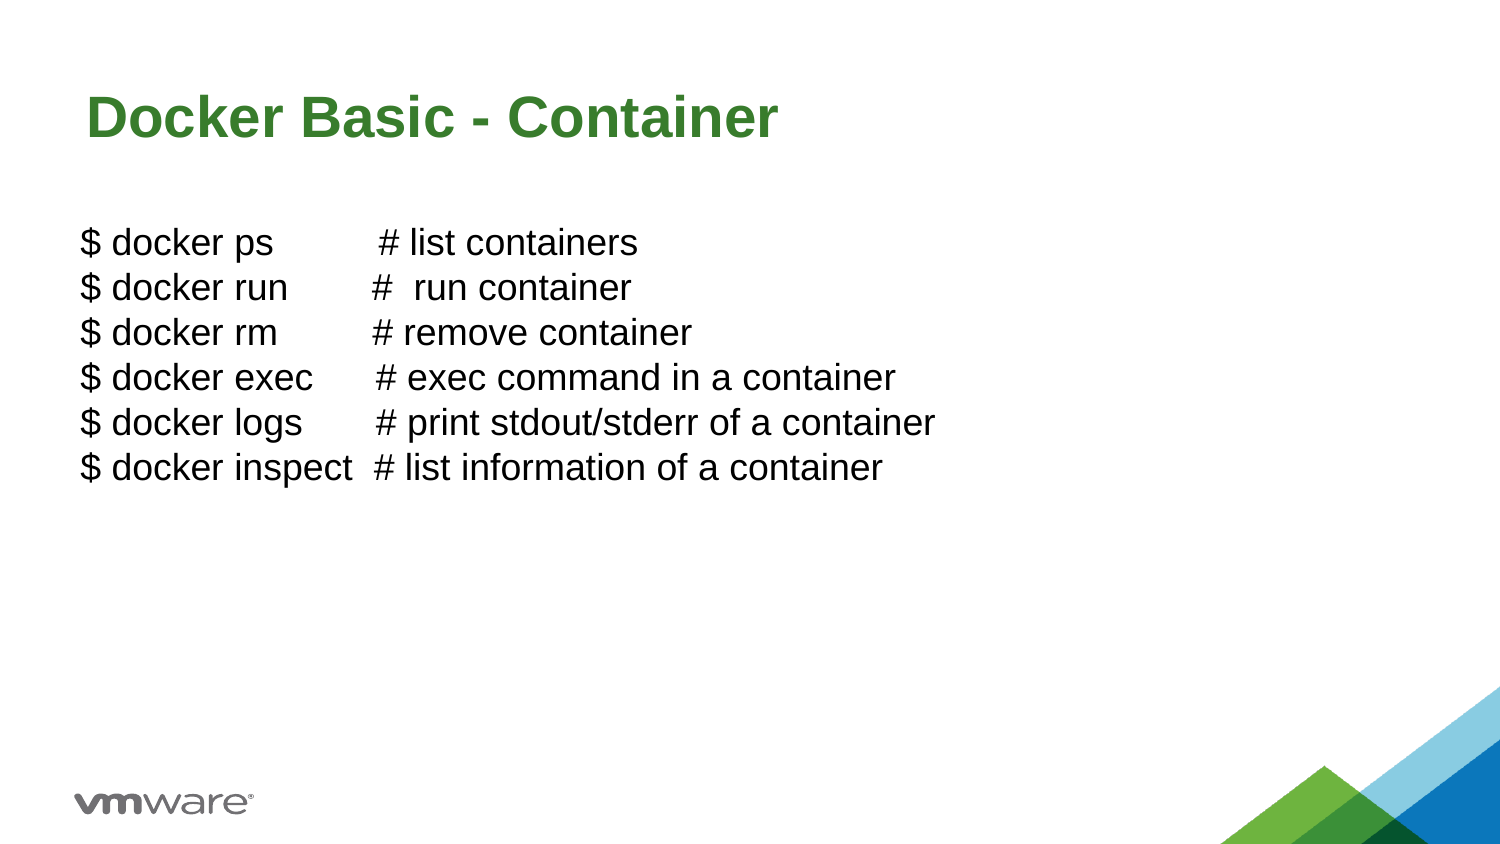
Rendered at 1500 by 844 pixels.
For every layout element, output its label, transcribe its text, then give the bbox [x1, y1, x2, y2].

picture [1209, 684, 1500, 844]
title Docker Basic - Container [86, 49, 1354, 150]
text_box $ docker ps # list containers $ docker run # run container $ docker rm # remove container $ docker exec # exec command in a container $ docker logs # print stdout/stderr of a container $ docker inspect # list information of a container [65, 210, 1416, 720]
